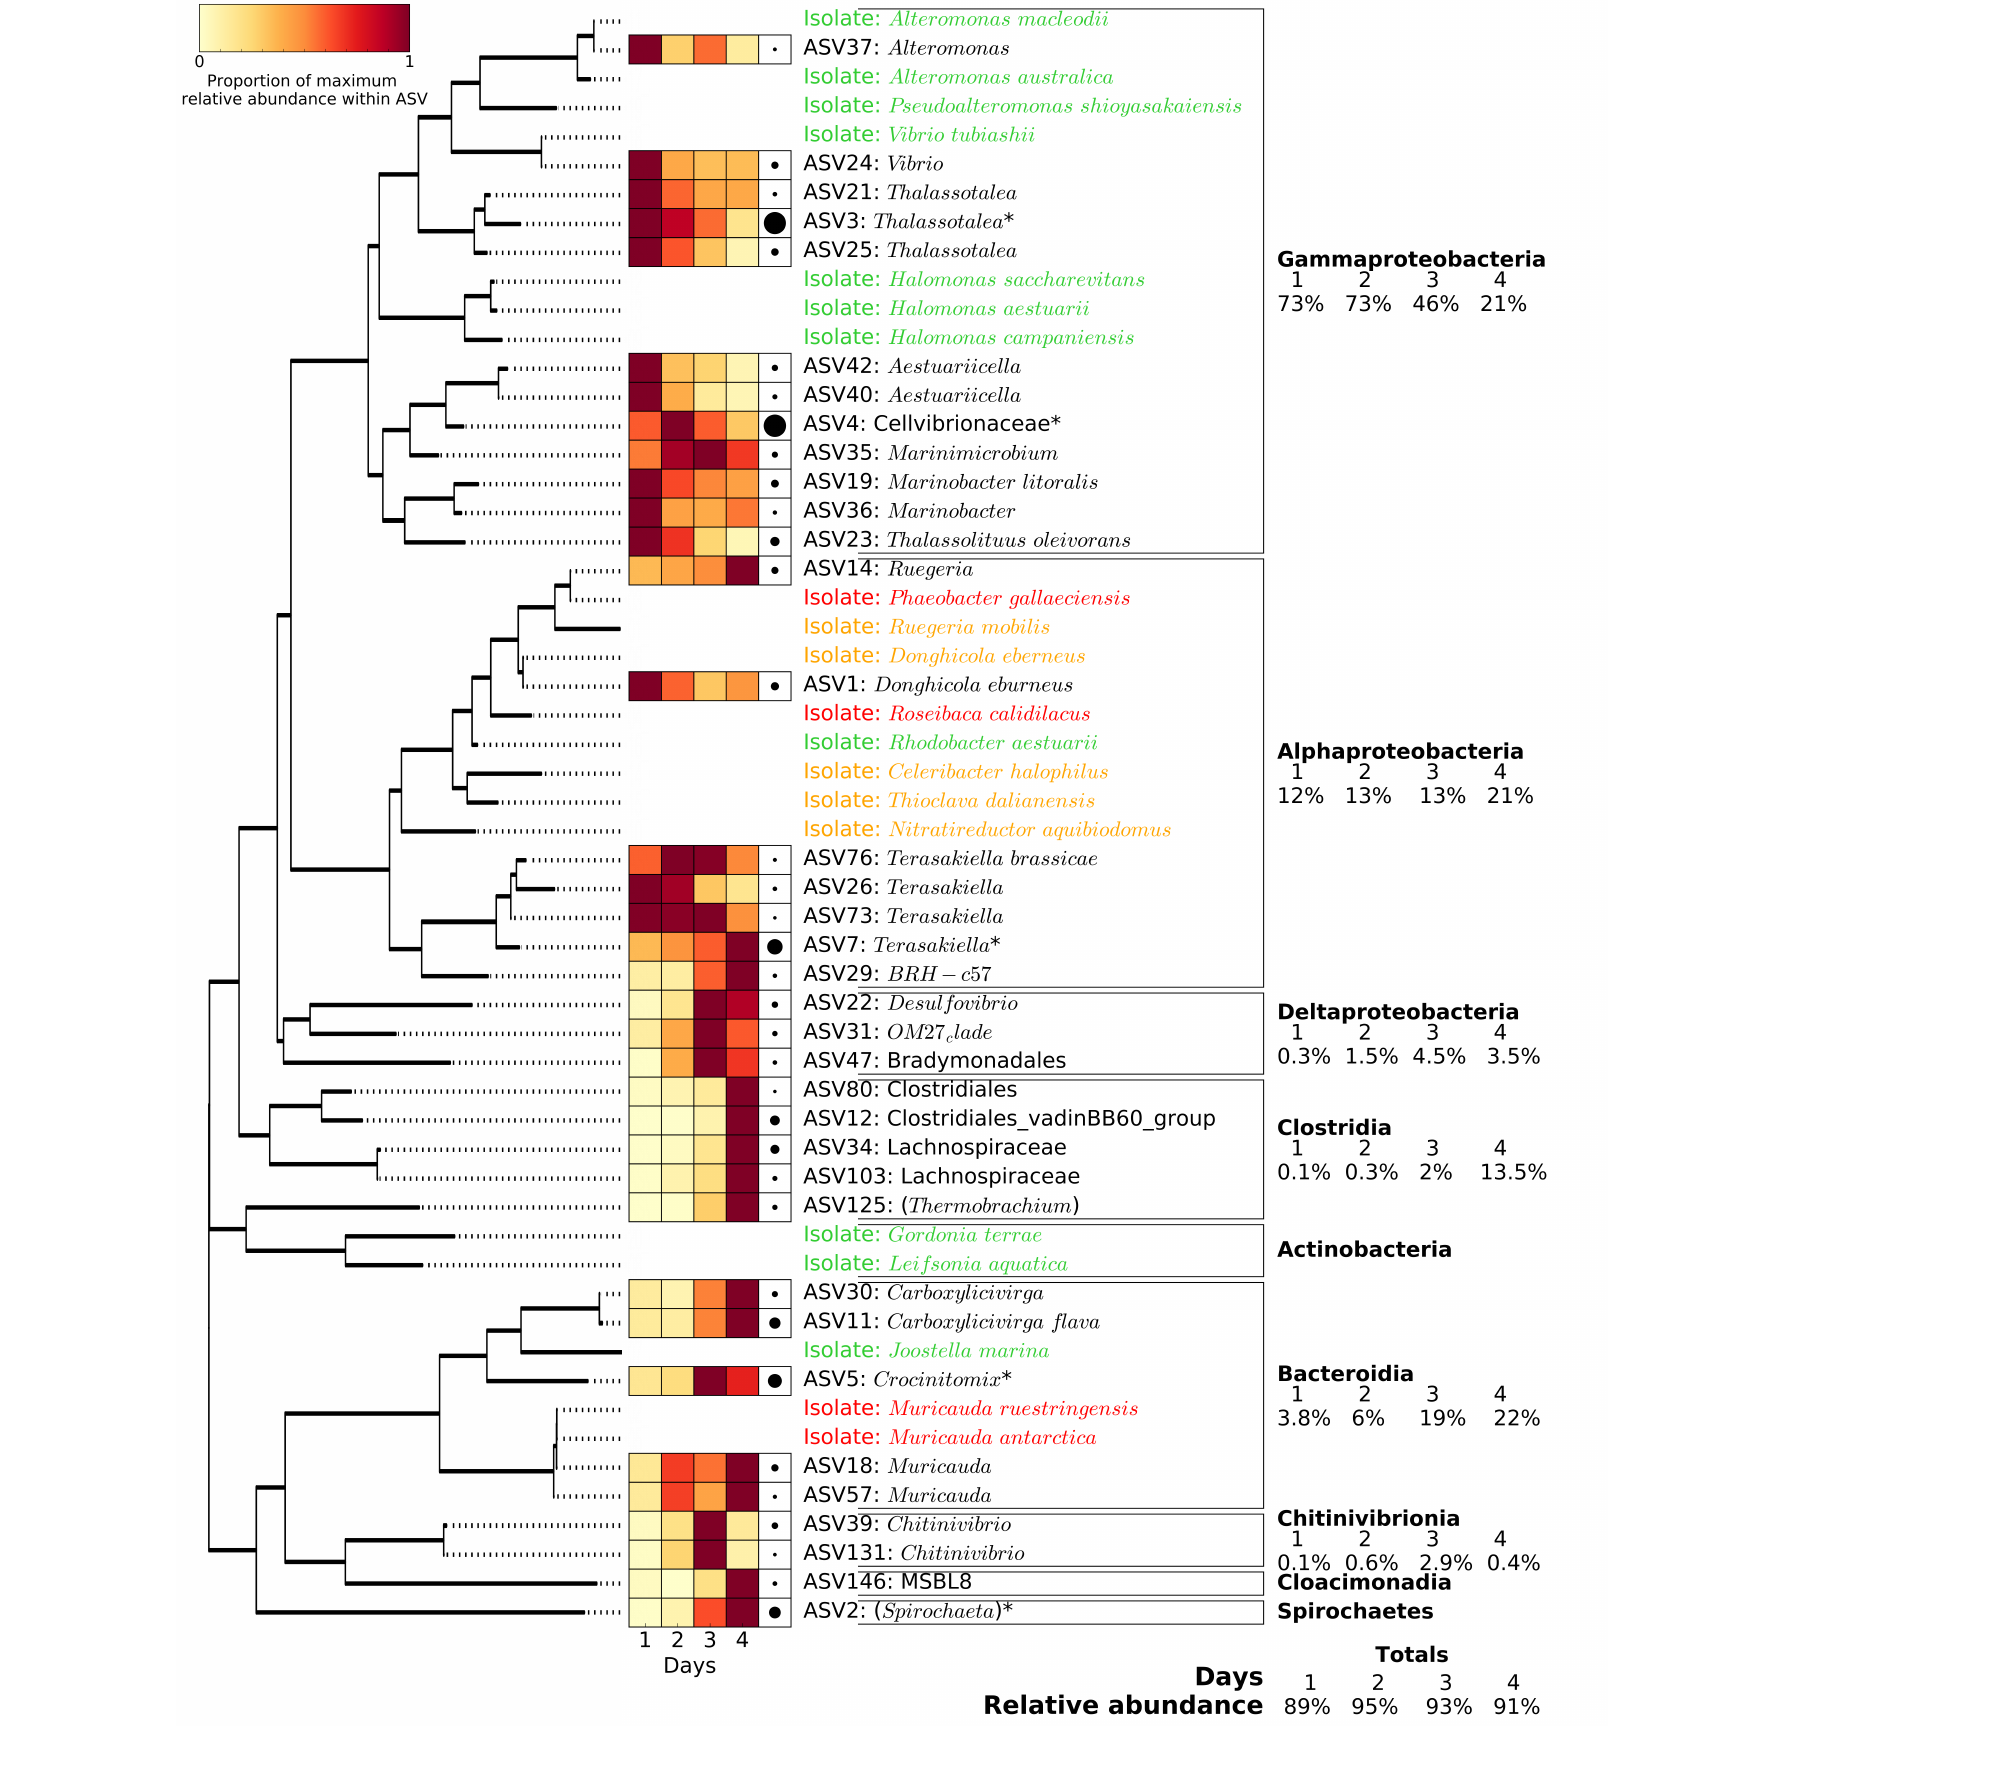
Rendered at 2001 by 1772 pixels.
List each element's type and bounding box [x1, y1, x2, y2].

text_box [176, 0, 1608, 1726]
